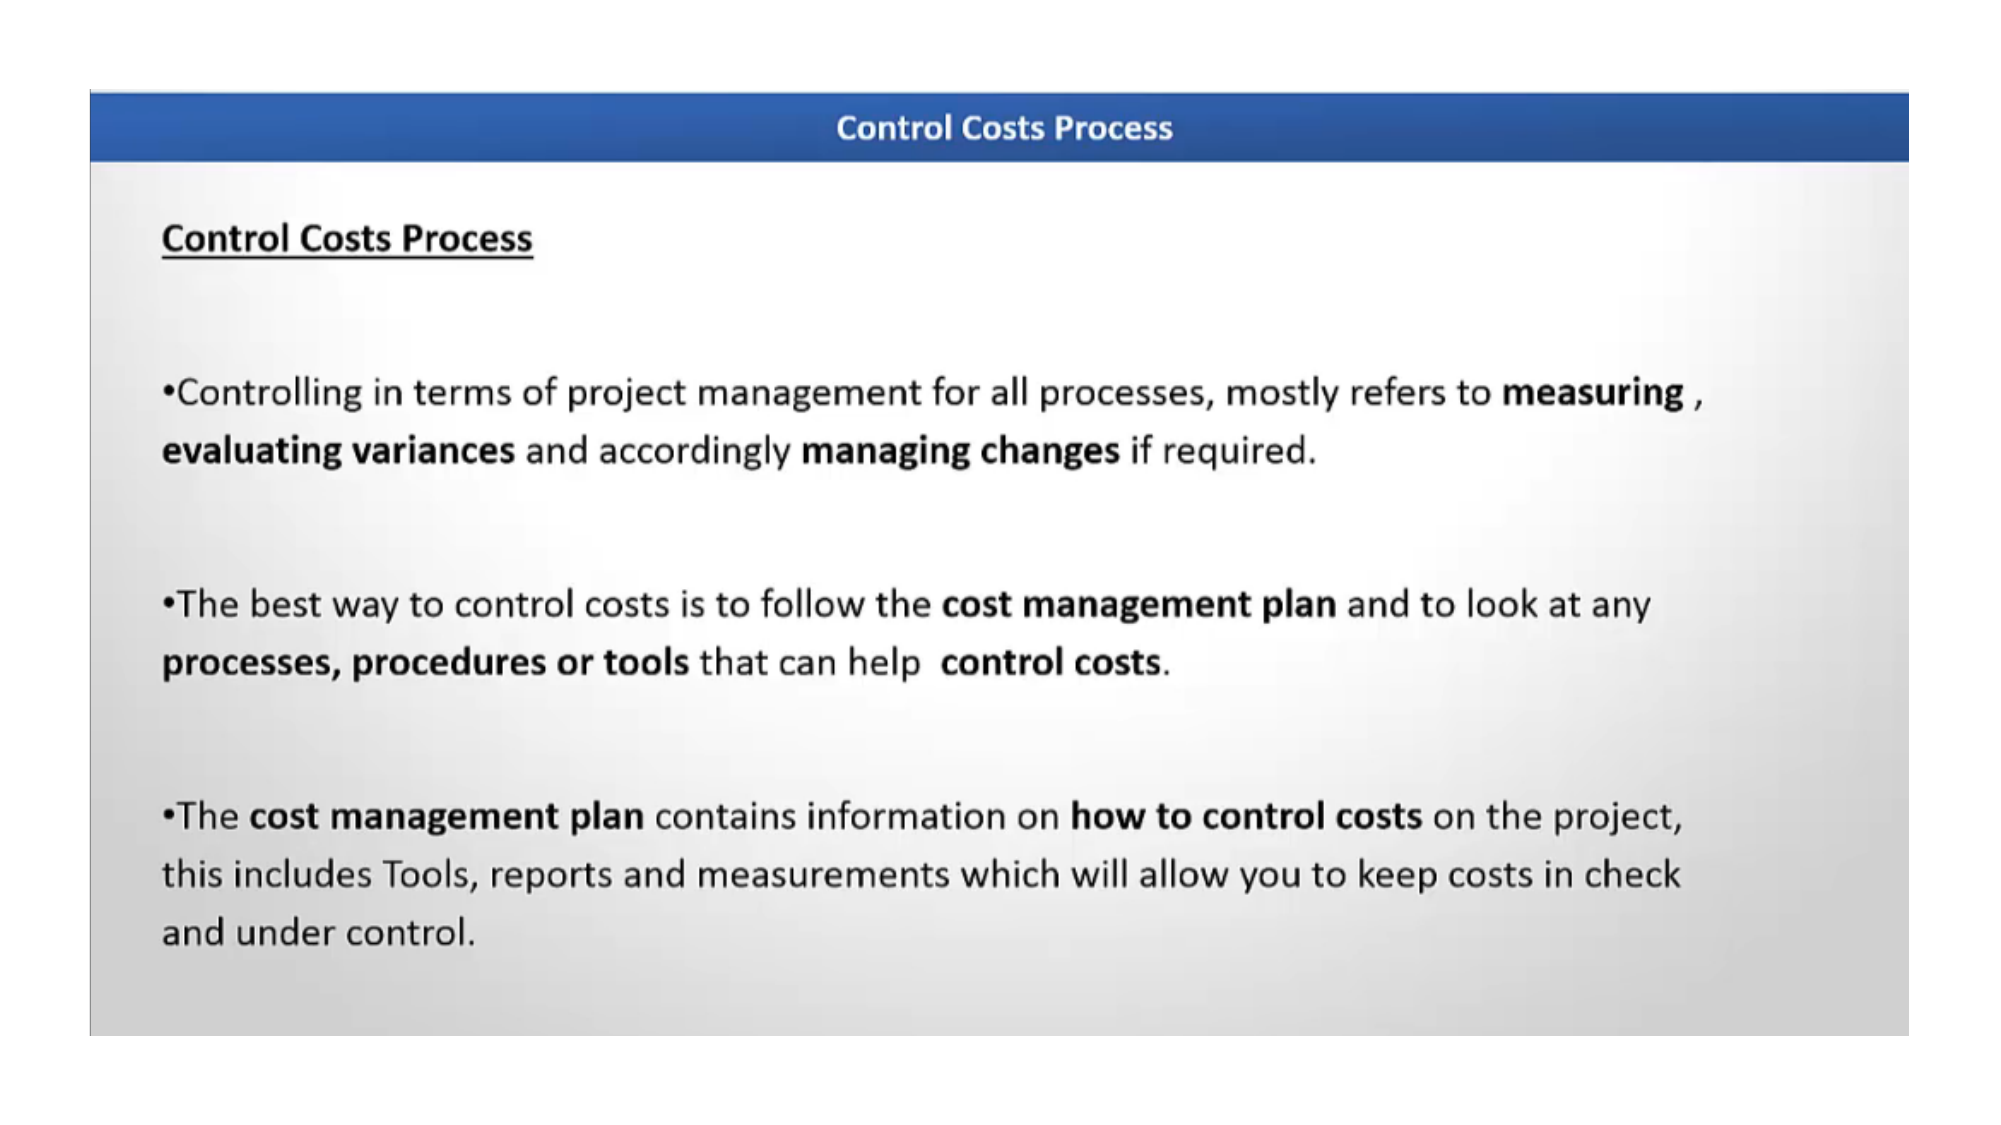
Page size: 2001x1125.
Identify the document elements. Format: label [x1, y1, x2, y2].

list [89, 89, 1910, 1036]
